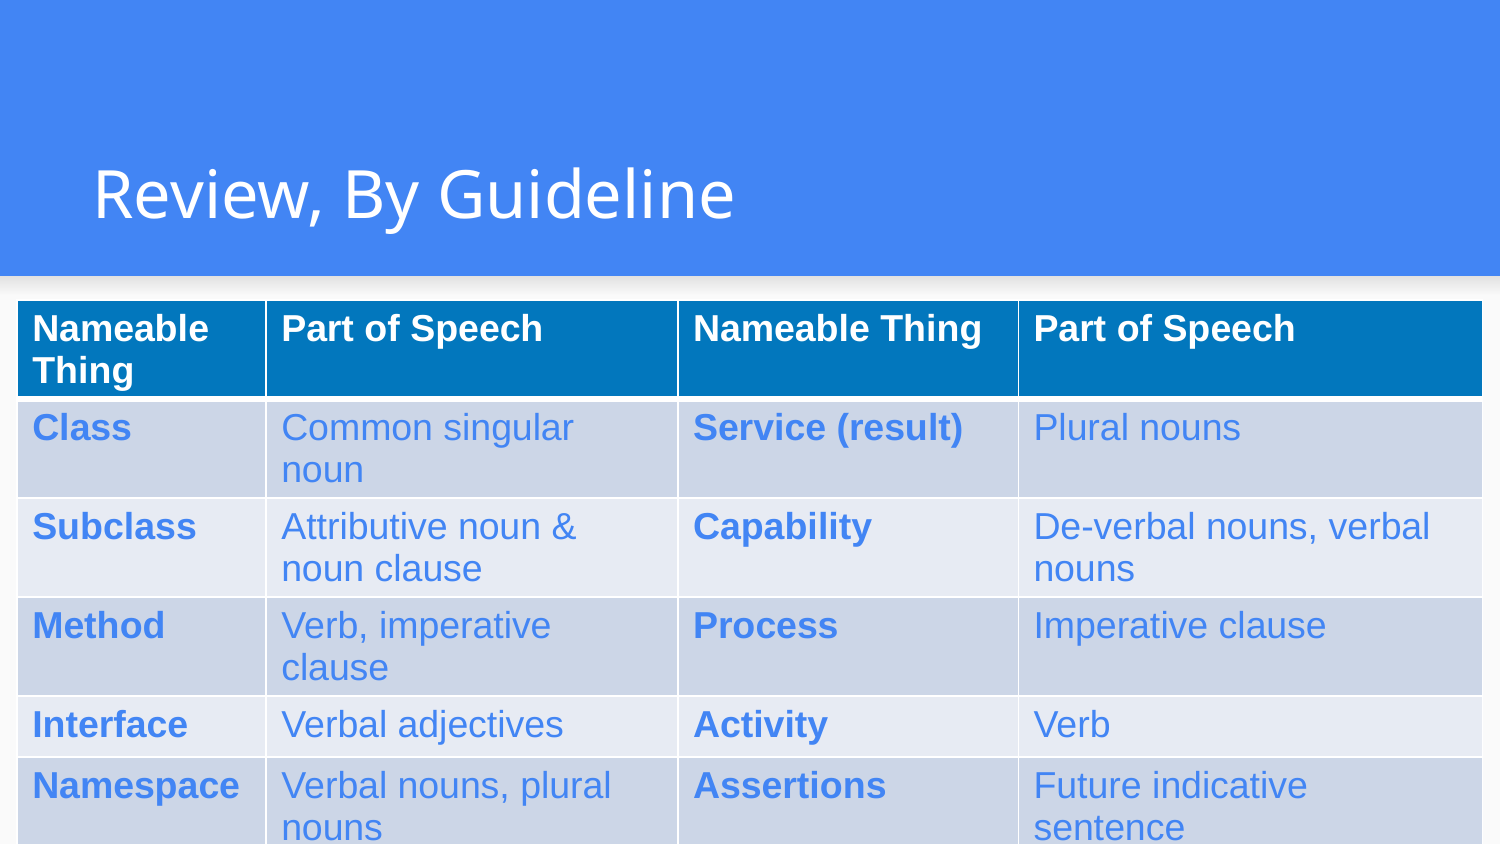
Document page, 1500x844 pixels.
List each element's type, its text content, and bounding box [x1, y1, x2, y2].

table_cell Process [679, 598, 1018, 695]
table_cell Future indicative sentence [1019, 758, 1482, 844]
table_cell Verbal adjectives [267, 697, 677, 756]
title Review, By Guideline [77, 121, 1427, 248]
table_cell Verb, imperative clause [267, 598, 677, 695]
table_cell Class [18, 402, 265, 497]
table_cell Imperative clause [1019, 598, 1482, 695]
table_cell Activity [679, 697, 1018, 756]
table_header Nameable Thing [679, 301, 1018, 396]
table_cell De-verbal nouns, verbal nouns [1019, 499, 1482, 596]
table_cell Namespace [18, 758, 265, 844]
table_cell Attributive noun & noun clause [267, 499, 677, 596]
table_header Part of Speech [1019, 301, 1482, 396]
table_cell Verbal nouns, plural nouns [267, 758, 677, 844]
table_cell Assertions [679, 758, 1018, 844]
table_cell Verb [1019, 697, 1482, 756]
table_cell Service (result) [679, 402, 1018, 497]
table_cell Method [18, 598, 265, 695]
table_cell Capability [679, 499, 1018, 596]
table_cell Interface [18, 697, 265, 756]
table_cell Common singular noun [267, 402, 677, 497]
table_header Part of Speech [267, 301, 677, 396]
table_cell Plural nouns [1019, 402, 1482, 497]
table_cell Subclass [18, 499, 265, 596]
table_header Nameable Thing [18, 301, 265, 396]
